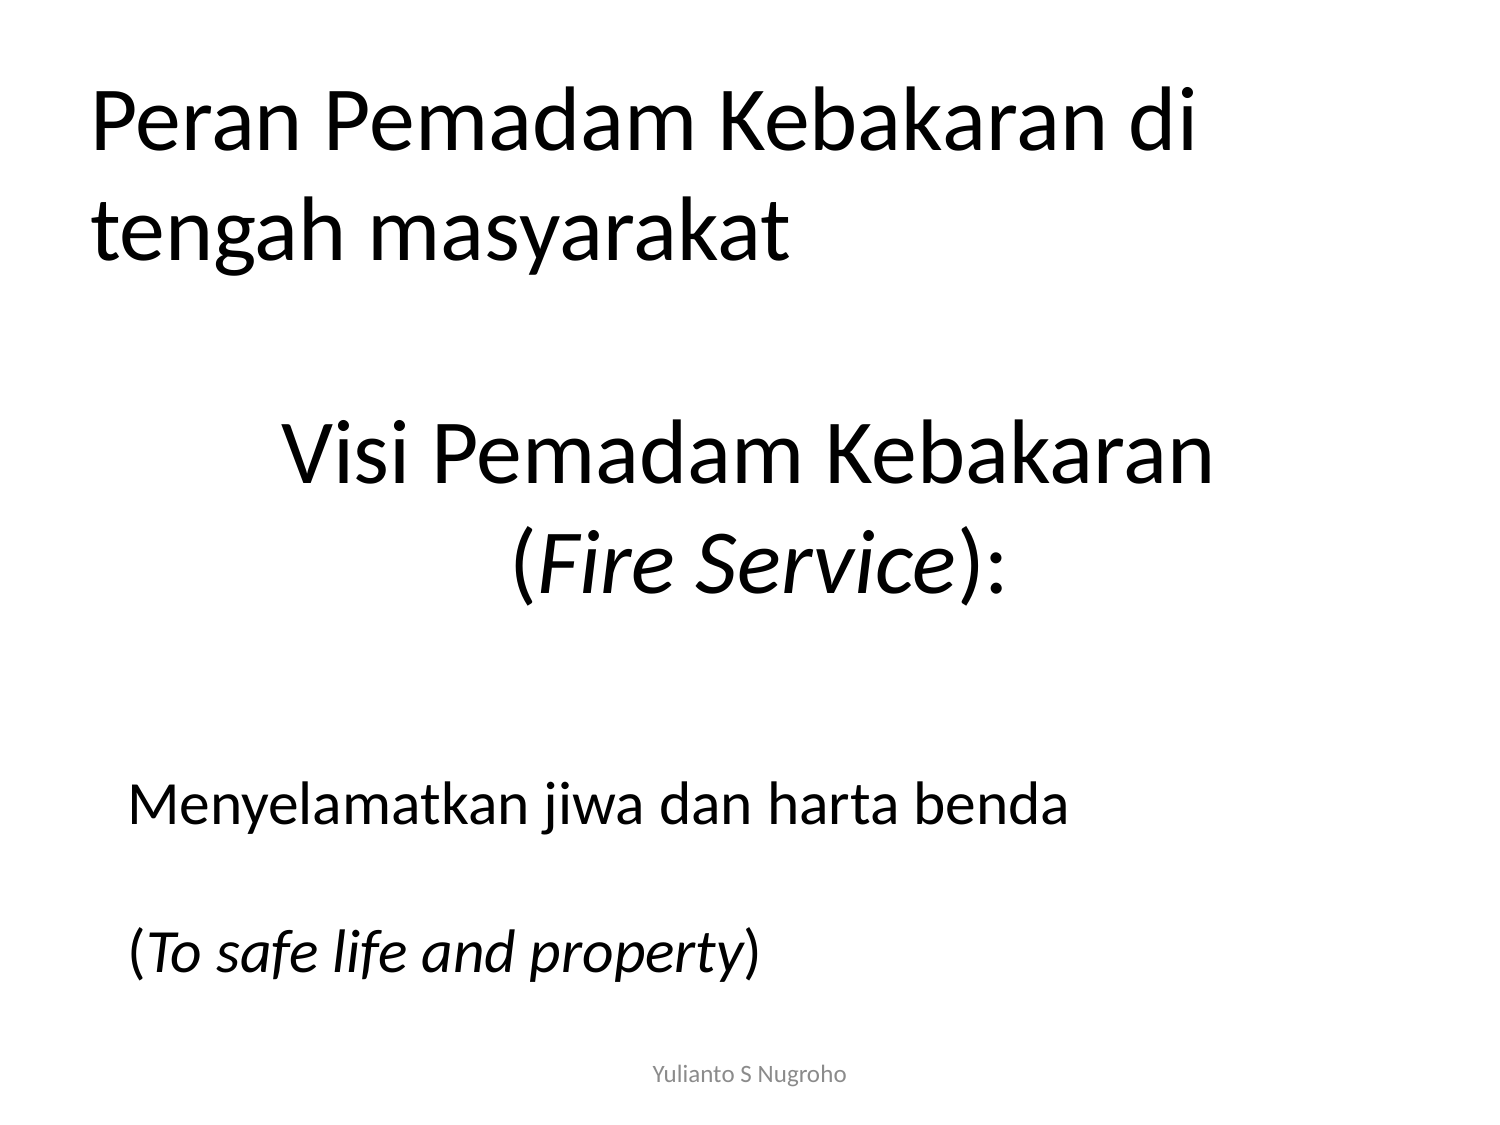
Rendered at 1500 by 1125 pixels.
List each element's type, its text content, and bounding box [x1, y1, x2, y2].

text_box Menyelamatkan jiwa dan harta benda (To safe life and property) [112, 736, 1407, 938]
title Visi Pemadam Kebakaran (Fire Service): [84, 408, 1435, 596]
footer Yulianto S Nugroho [512, 1042, 988, 1103]
text_box Peran Pemadam Kebakaran di tengah masyarakat [74, 75, 1425, 263]
